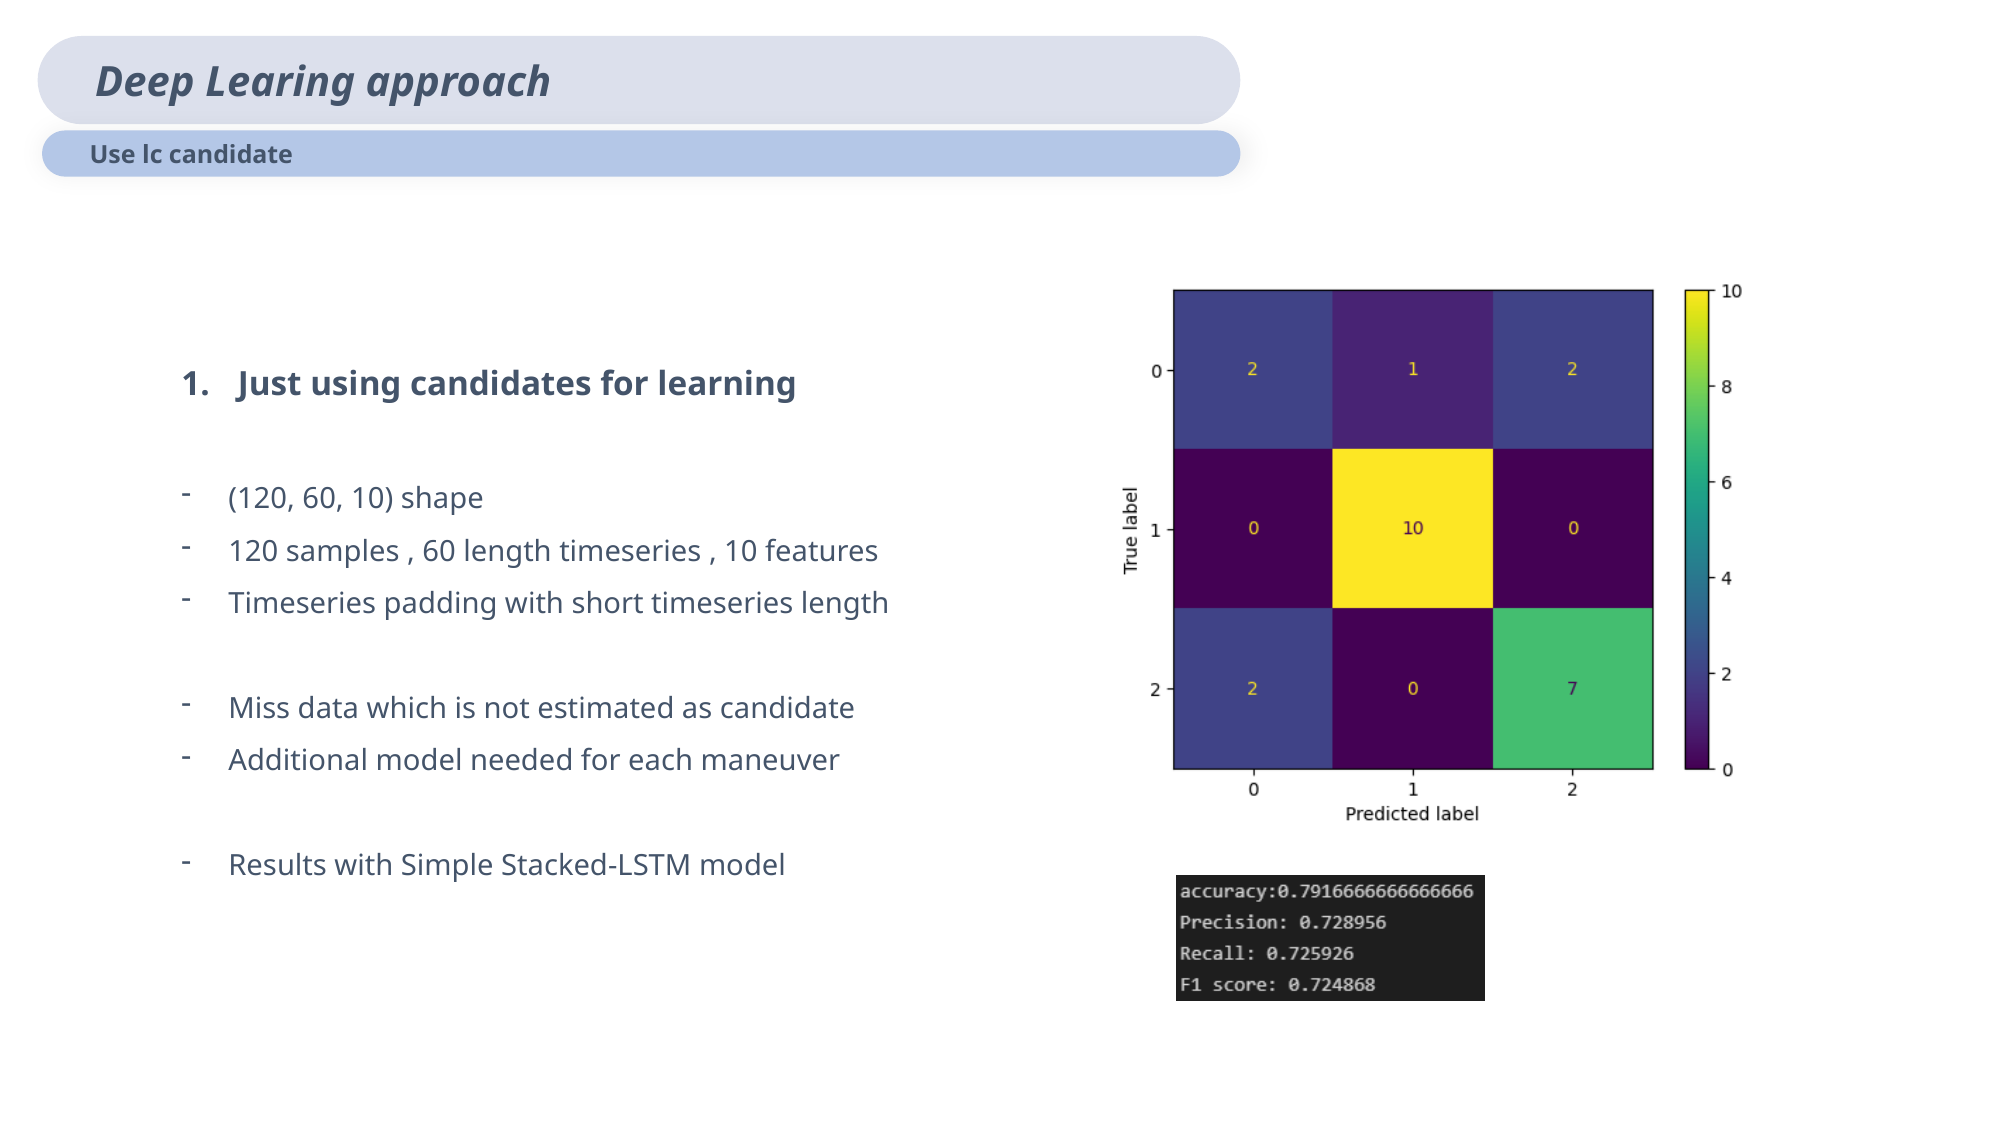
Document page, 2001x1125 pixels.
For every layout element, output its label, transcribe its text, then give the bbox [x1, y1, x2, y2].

text_box Just using candidates for learning (120, 60, 10) shape 120 samples , 60 length timeseries , 10 features Timeseries padding with short timeseries length Miss data which is not estimated as candidate Additional model needed for each maneuver Results with Simple Stacked-LSTM model [166, 334, 905, 994]
picture [1175, 875, 1485, 1001]
picture [1115, 273, 1747, 824]
text_box Use lc candidate [41, 129, 1242, 178]
text_box Deep Learing approach [36, 34, 1242, 126]
text_box [33, 181, 1967, 1099]
